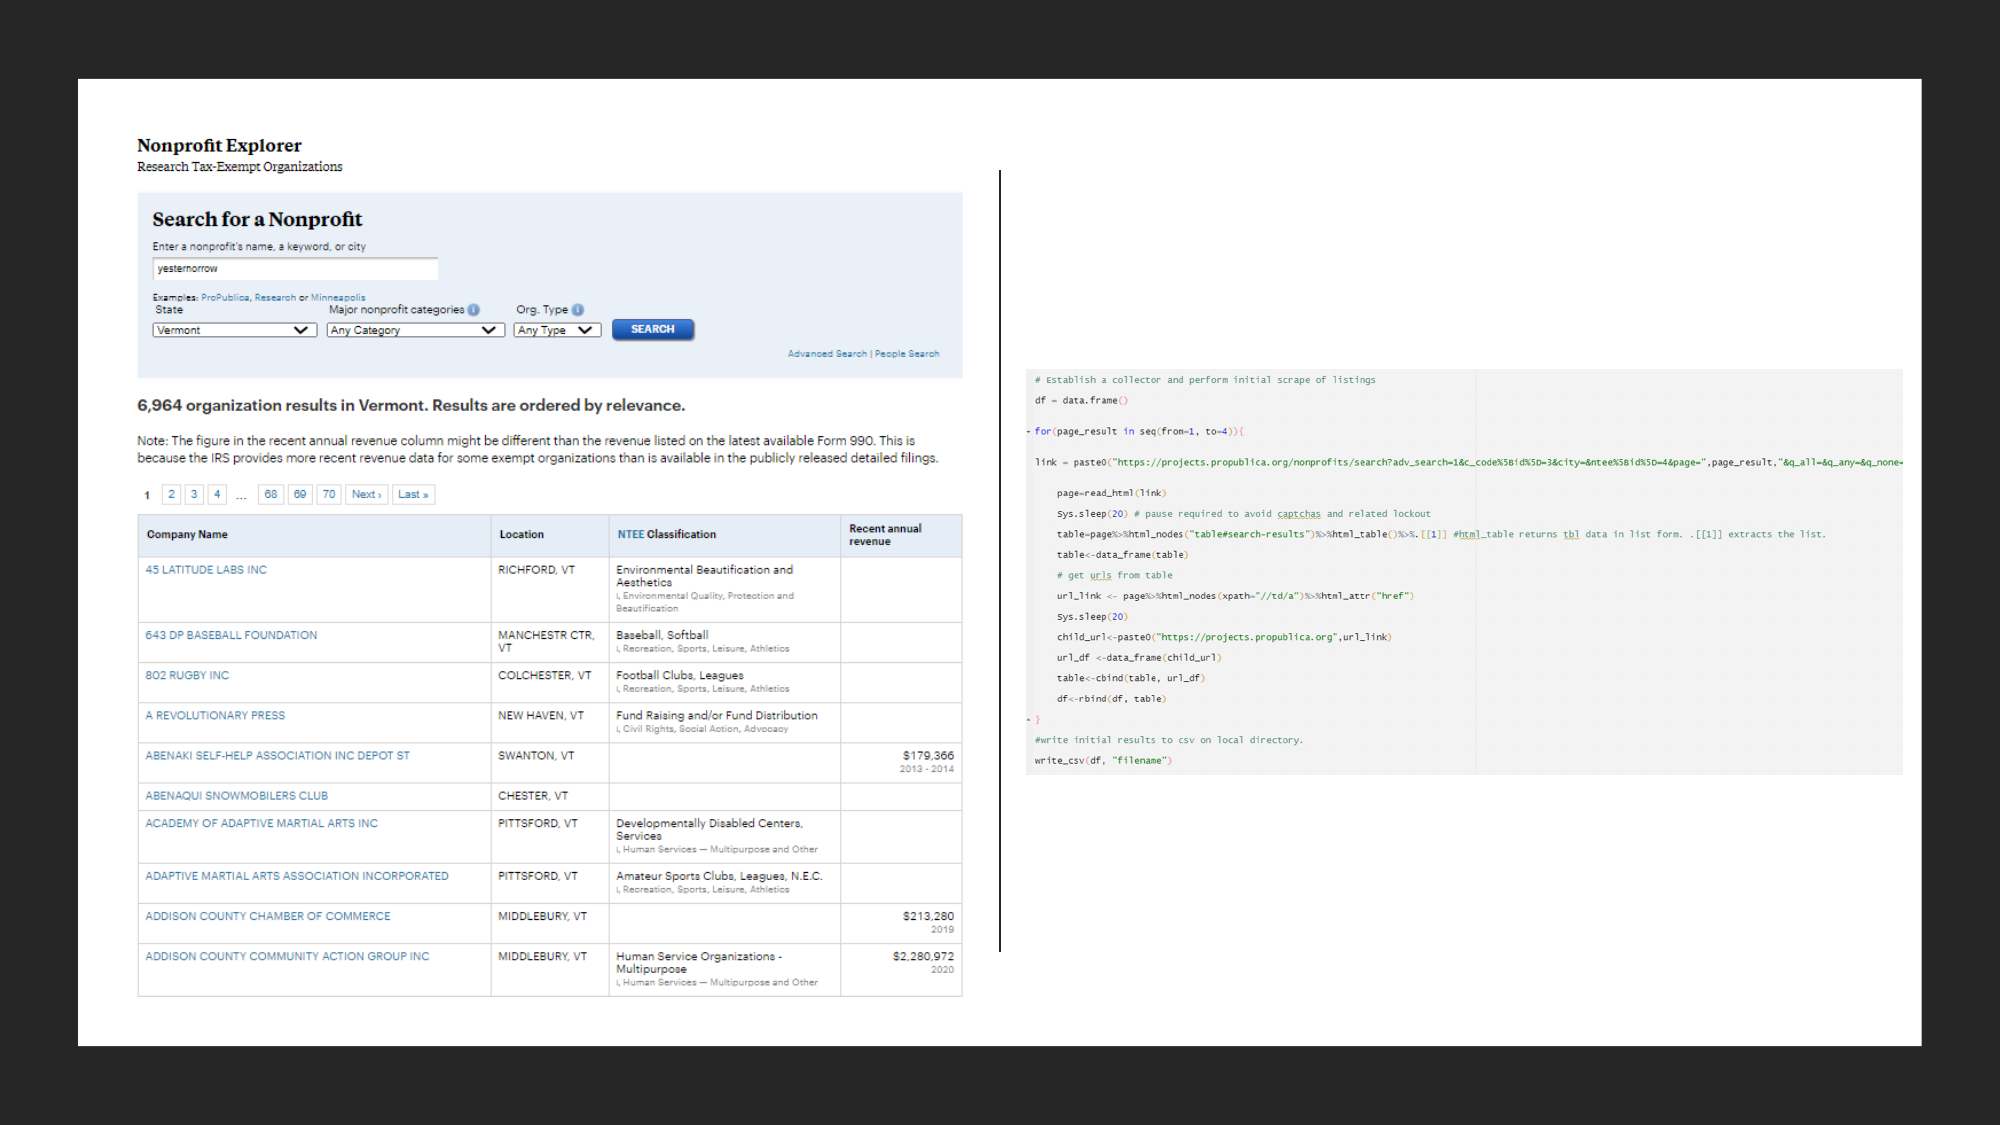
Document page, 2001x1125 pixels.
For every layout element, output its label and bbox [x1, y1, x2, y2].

text_box [0, 0, 2000, 1125]
picture [1025, 368, 1904, 775]
text_box [77, 77, 1923, 1048]
picture [132, 130, 973, 997]
